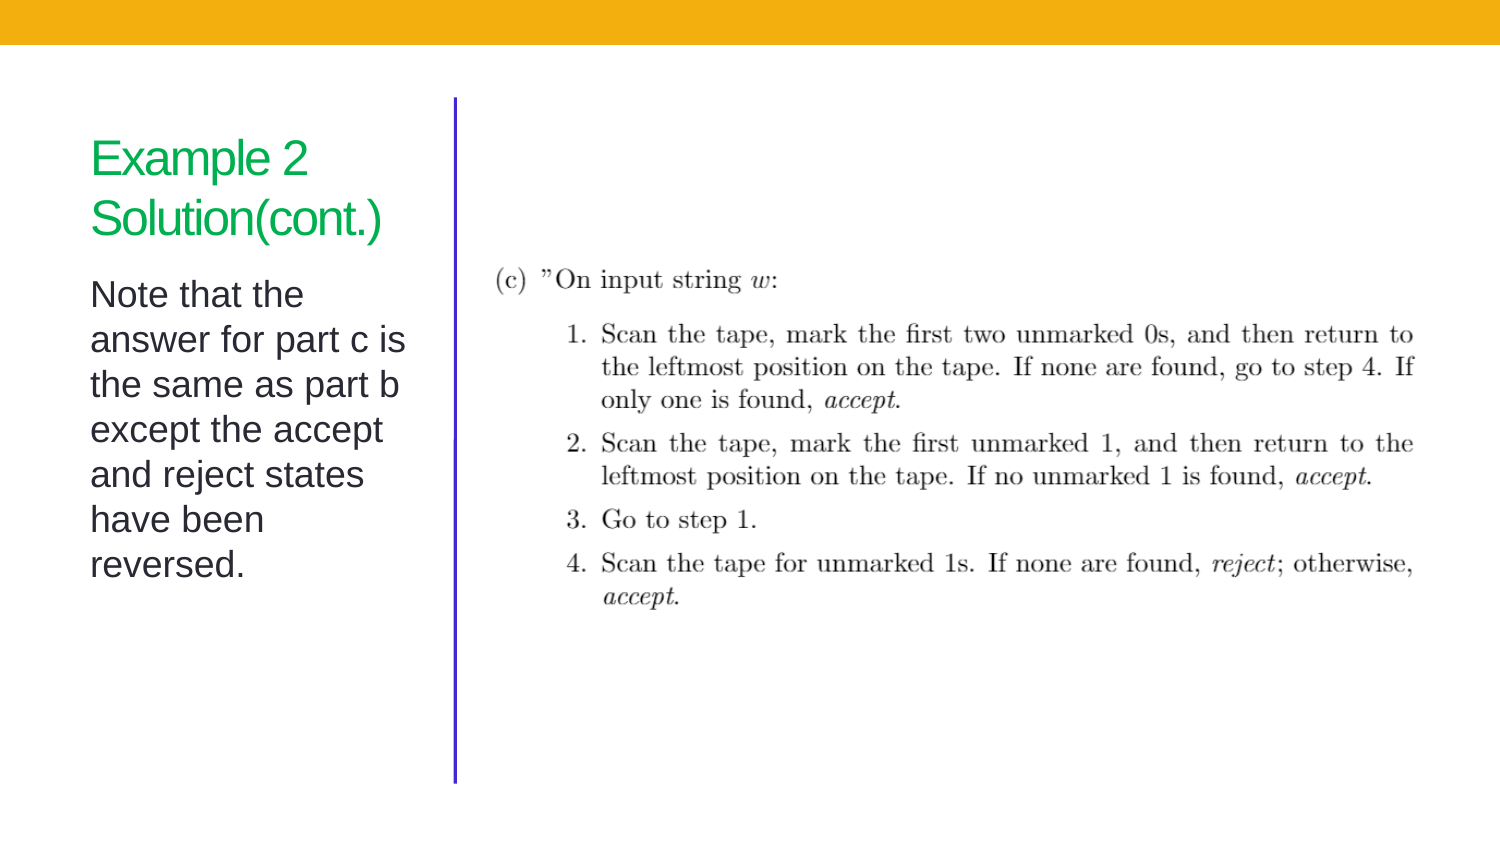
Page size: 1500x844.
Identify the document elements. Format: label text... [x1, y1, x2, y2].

title Example 2 Solution(cont.) [75, 97, 426, 253]
list Note that the answer for part c is the same as part b except the accept and reject states have been reversed. [75, 262, 426, 785]
picture [483, 252, 1441, 636]
